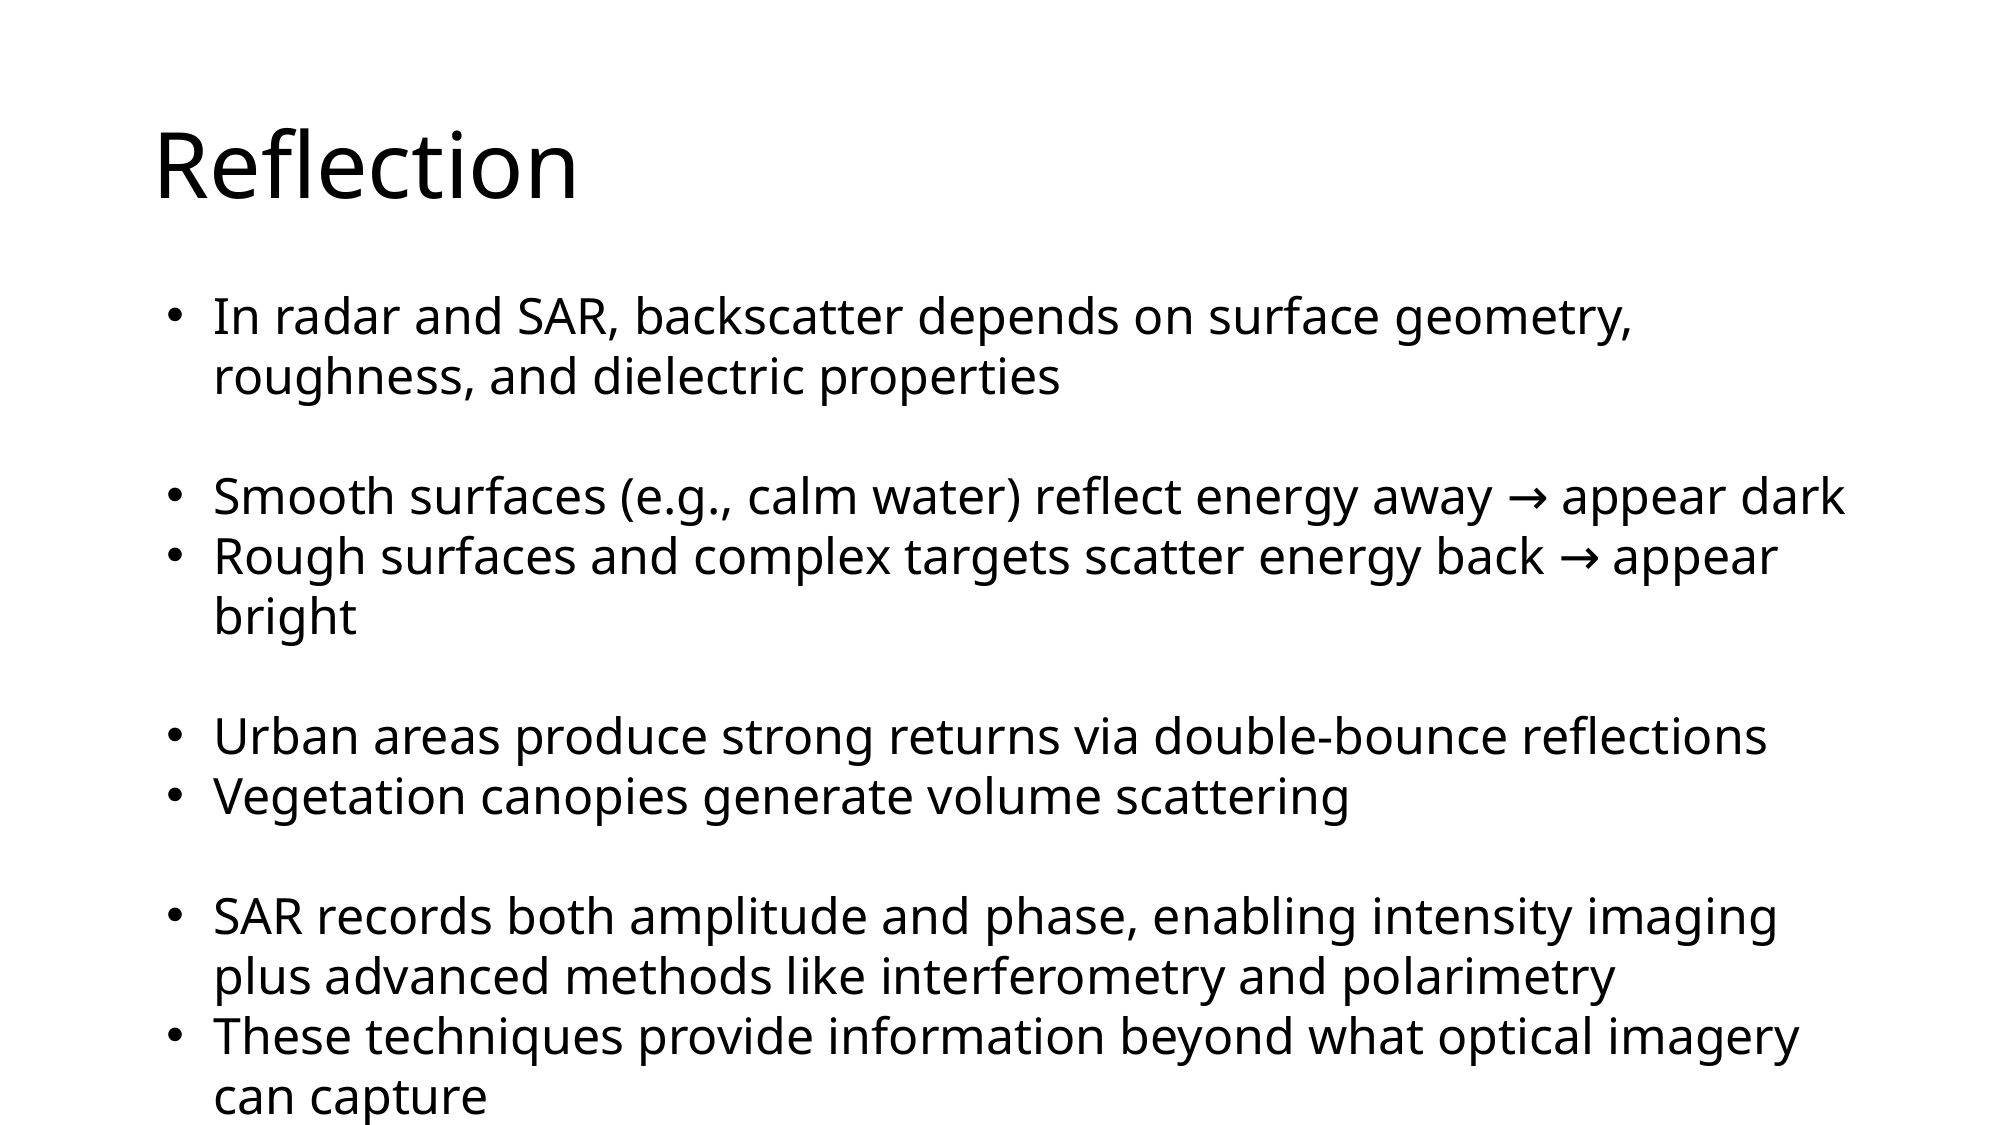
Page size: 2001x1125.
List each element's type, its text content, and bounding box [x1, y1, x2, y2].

title Reflection [137, 59, 1863, 278]
text_box In radar and SAR, backscatter depends on surface geometry, roughness, and dielectric properties Smooth surfaces (e.g., calm water) reflect energy away → appear dark Rough surfaces and complex targets scatter energy back → appear bright Urban areas produce strong returns via double-bounce reflections Vegetation canopies generate volume scattering SAR records both amplitude and phase, enabling intensity imaging plus advanced methods like interferometry and polarimetry These techniques provide information beyond what optical imagery can capture [151, 277, 1877, 1125]
